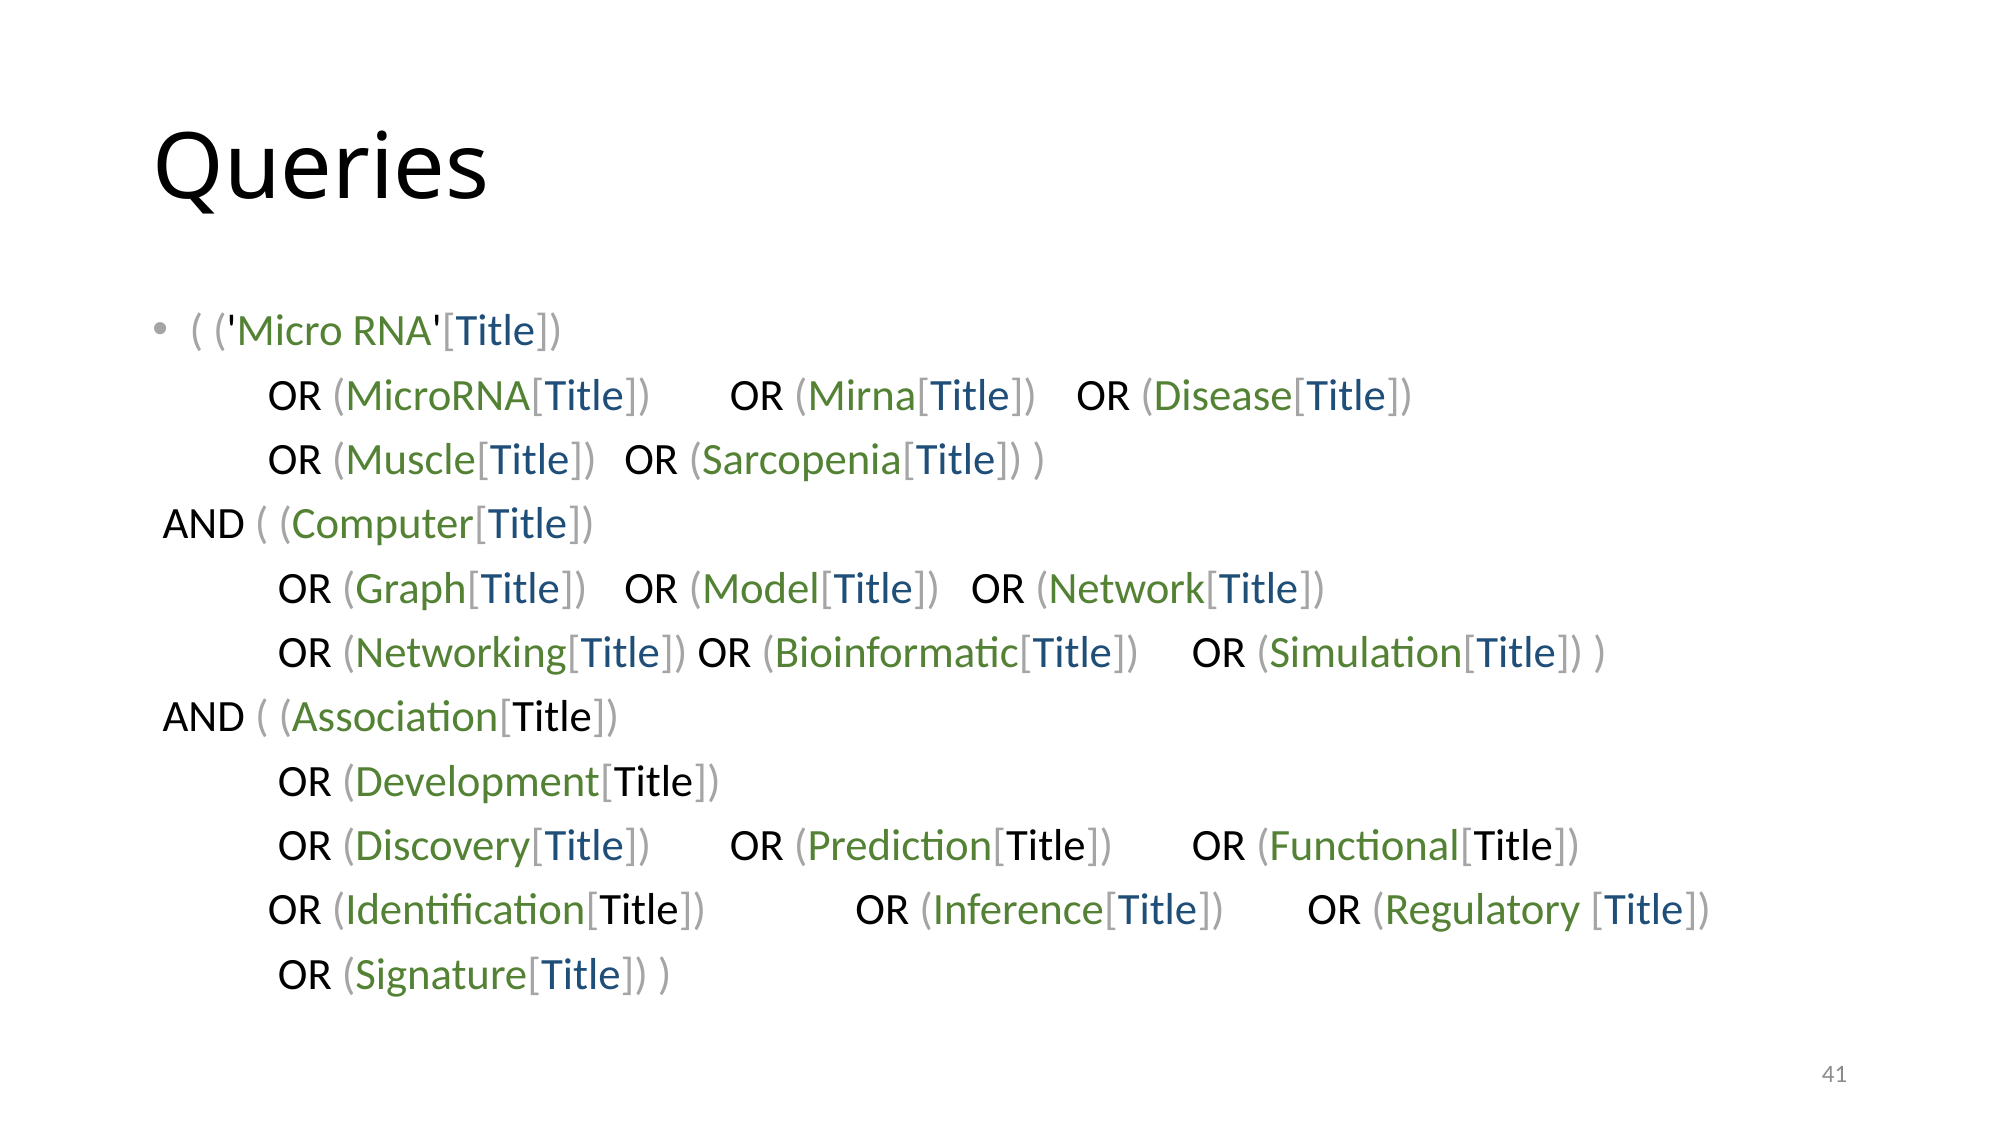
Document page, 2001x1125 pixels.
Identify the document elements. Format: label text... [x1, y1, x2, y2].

list ( ('Micro RNA'[Title]) OR (MicroRNA[Title]) OR (Mirna[Title]) OR (Disease[Title]) OR (Muscle[Title]) OR (Sarcopenia[Title]) ) AND ( (Computer[Title]) OR (Graph[Title]) OR (Model[Title]) OR (Network[Title]) OR (Networking[Title]) OR (Bioinformatic[Title]) OR (Simulation[Title]) ) AND ( (Association[Title]) OR (Development[Title]) OR (Discovery[Title]) OR (Prediction[Title]) OR (Functional[Title]) OR (Identification[Title]) OR (Inference[Title]) OR (Regulatory [Title]) OR (Signature[Title]) ) [137, 299, 1863, 1014]
slide_number 41 [1412, 1042, 1863, 1103]
title Queries [137, 59, 1863, 278]
